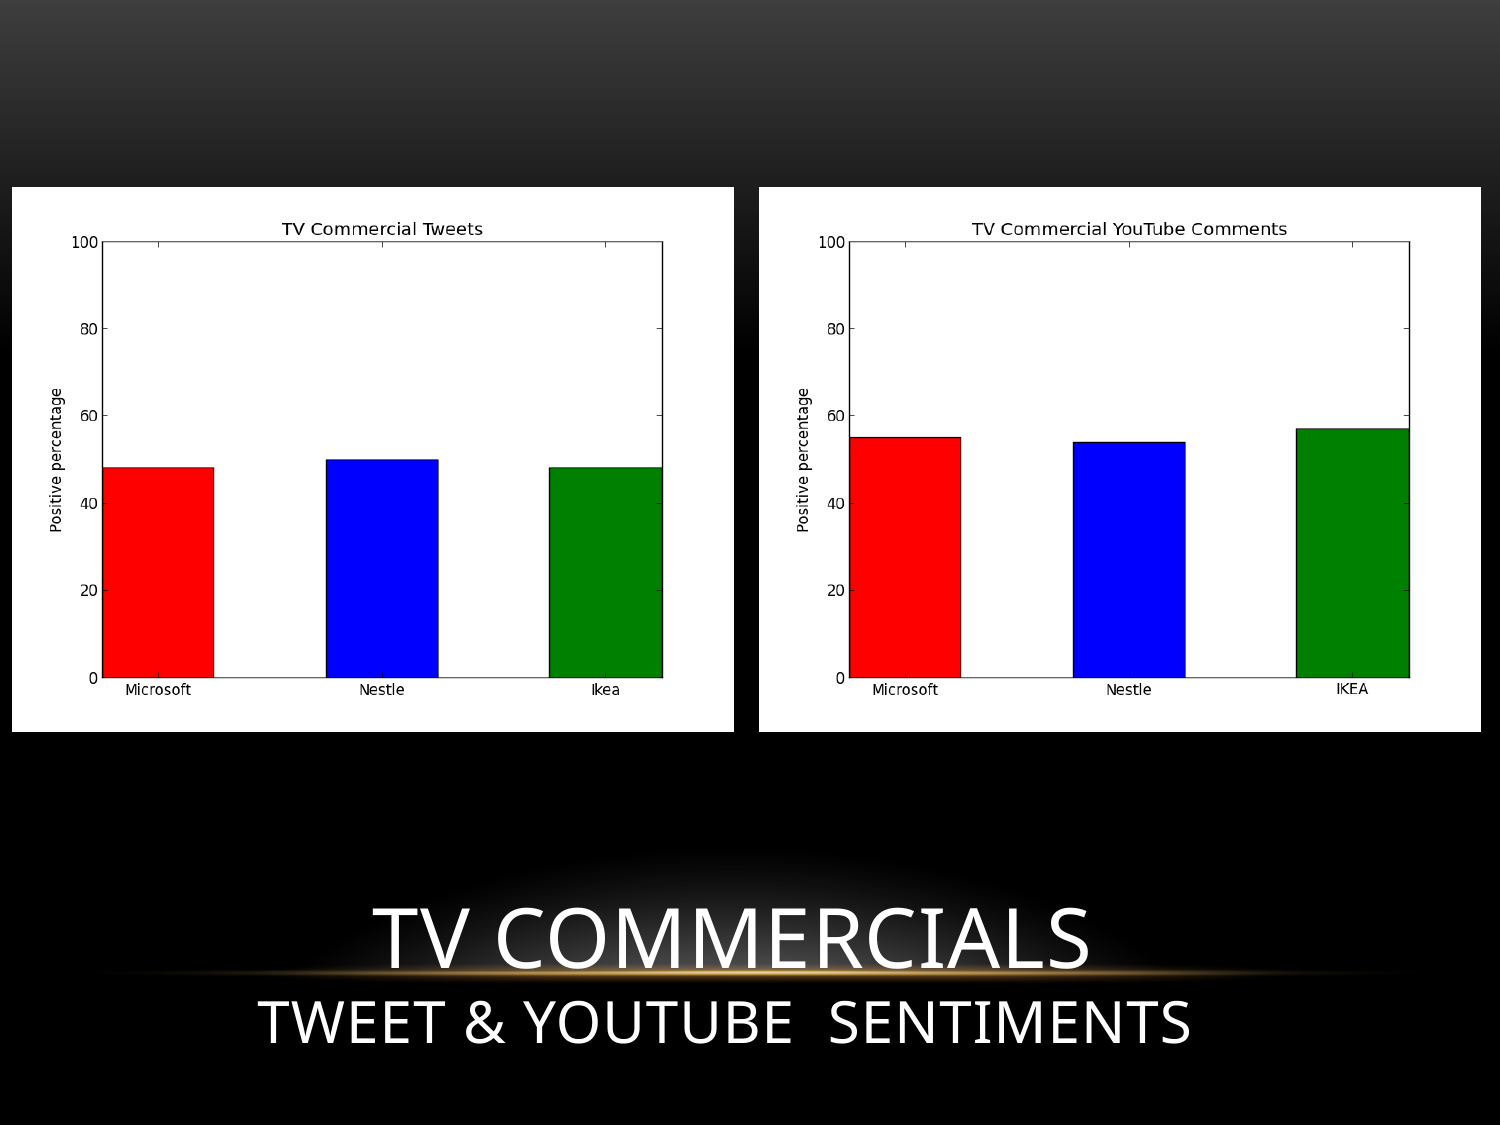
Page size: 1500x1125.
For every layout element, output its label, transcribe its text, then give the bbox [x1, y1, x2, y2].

picture [0, 0, 1500, 1125]
title TV Commercials Tweet & YouTube Sentiments [44, 837, 1422, 1063]
